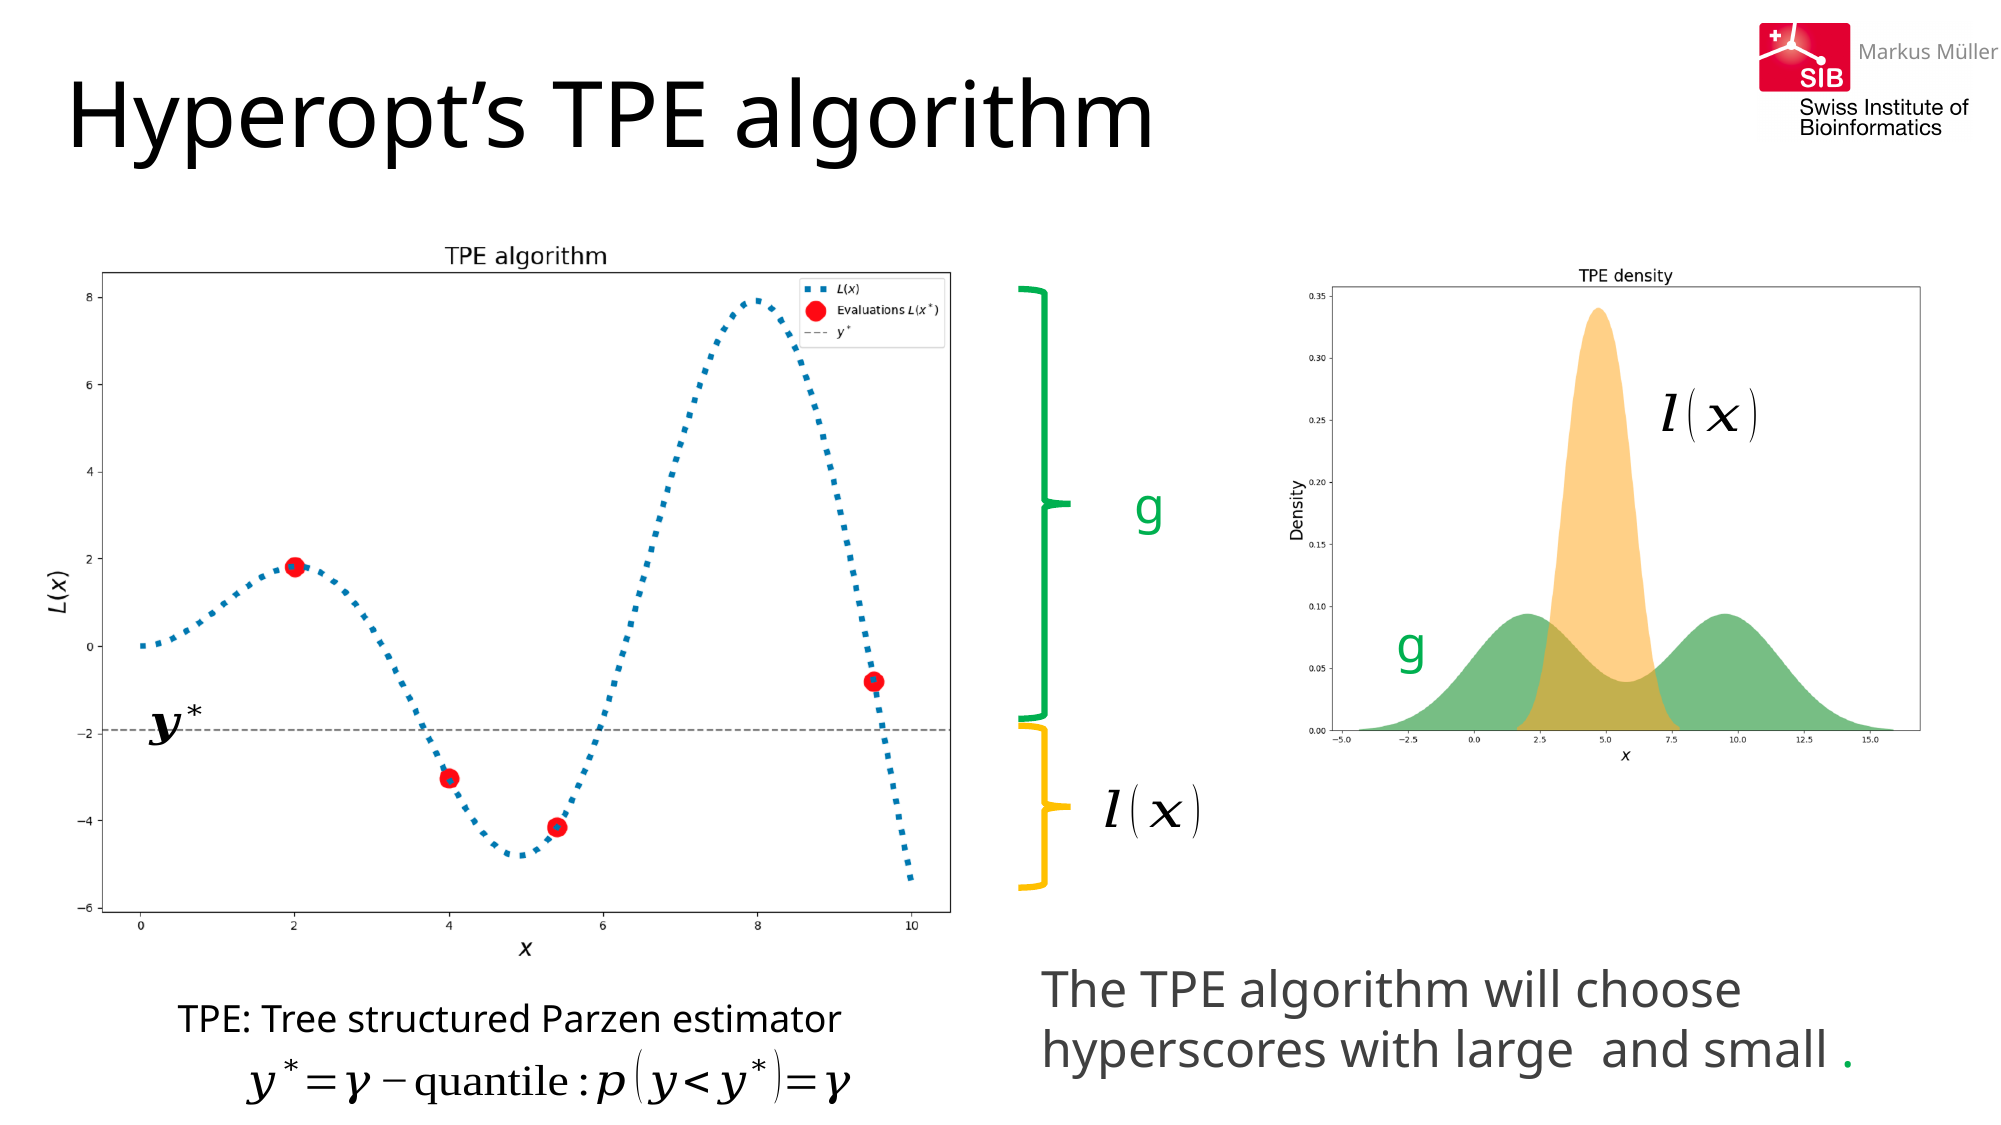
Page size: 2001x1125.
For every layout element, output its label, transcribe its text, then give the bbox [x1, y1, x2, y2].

text_box TPE: Tree structured Parzen estimator [162, 987, 858, 1048]
text_box [1018, 724, 1071, 889]
title Hyperopt’s TPE algorithm [50, 9, 1776, 227]
picture [1757, 20, 1974, 142]
picture [32, 226, 988, 976]
text_box [1018, 287, 1071, 720]
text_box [1280, 256, 1942, 775]
text_box Markus Müller [1974, 21, 2000, 81]
